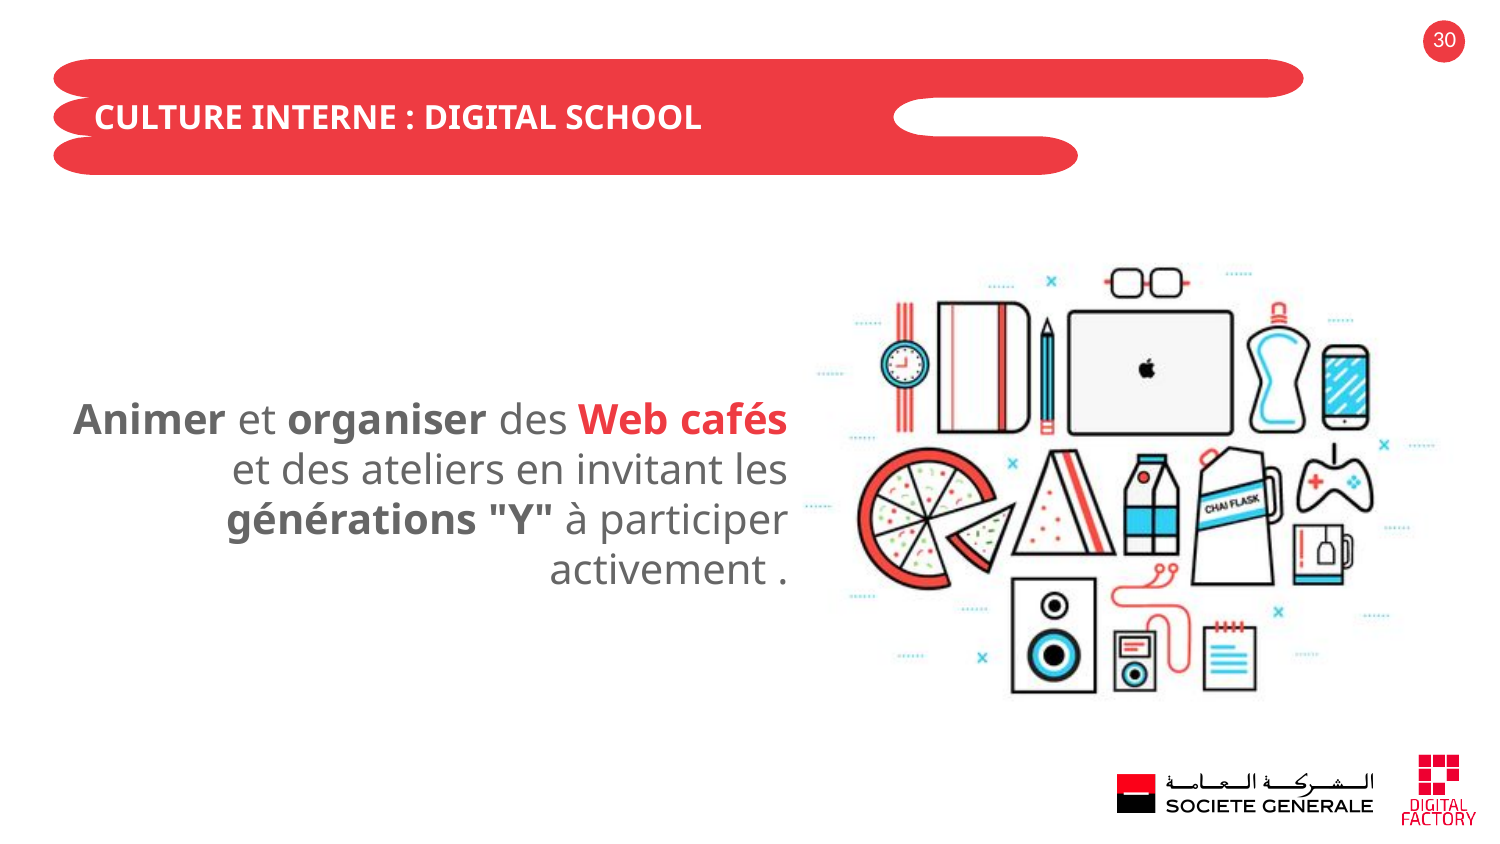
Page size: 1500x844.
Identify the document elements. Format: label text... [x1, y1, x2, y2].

text_box CULTURE INTERNE : DIGITAL SCHOOL [93, 93, 977, 185]
text_box [52, 58, 1305, 176]
text_box Animer et organiser des Web cafés et des ateliers en invitant les générations "Y" à participer activement . [53, 385, 785, 600]
picture [1117, 773, 1373, 813]
picture [785, 238, 1464, 729]
picture [1400, 751, 1478, 829]
